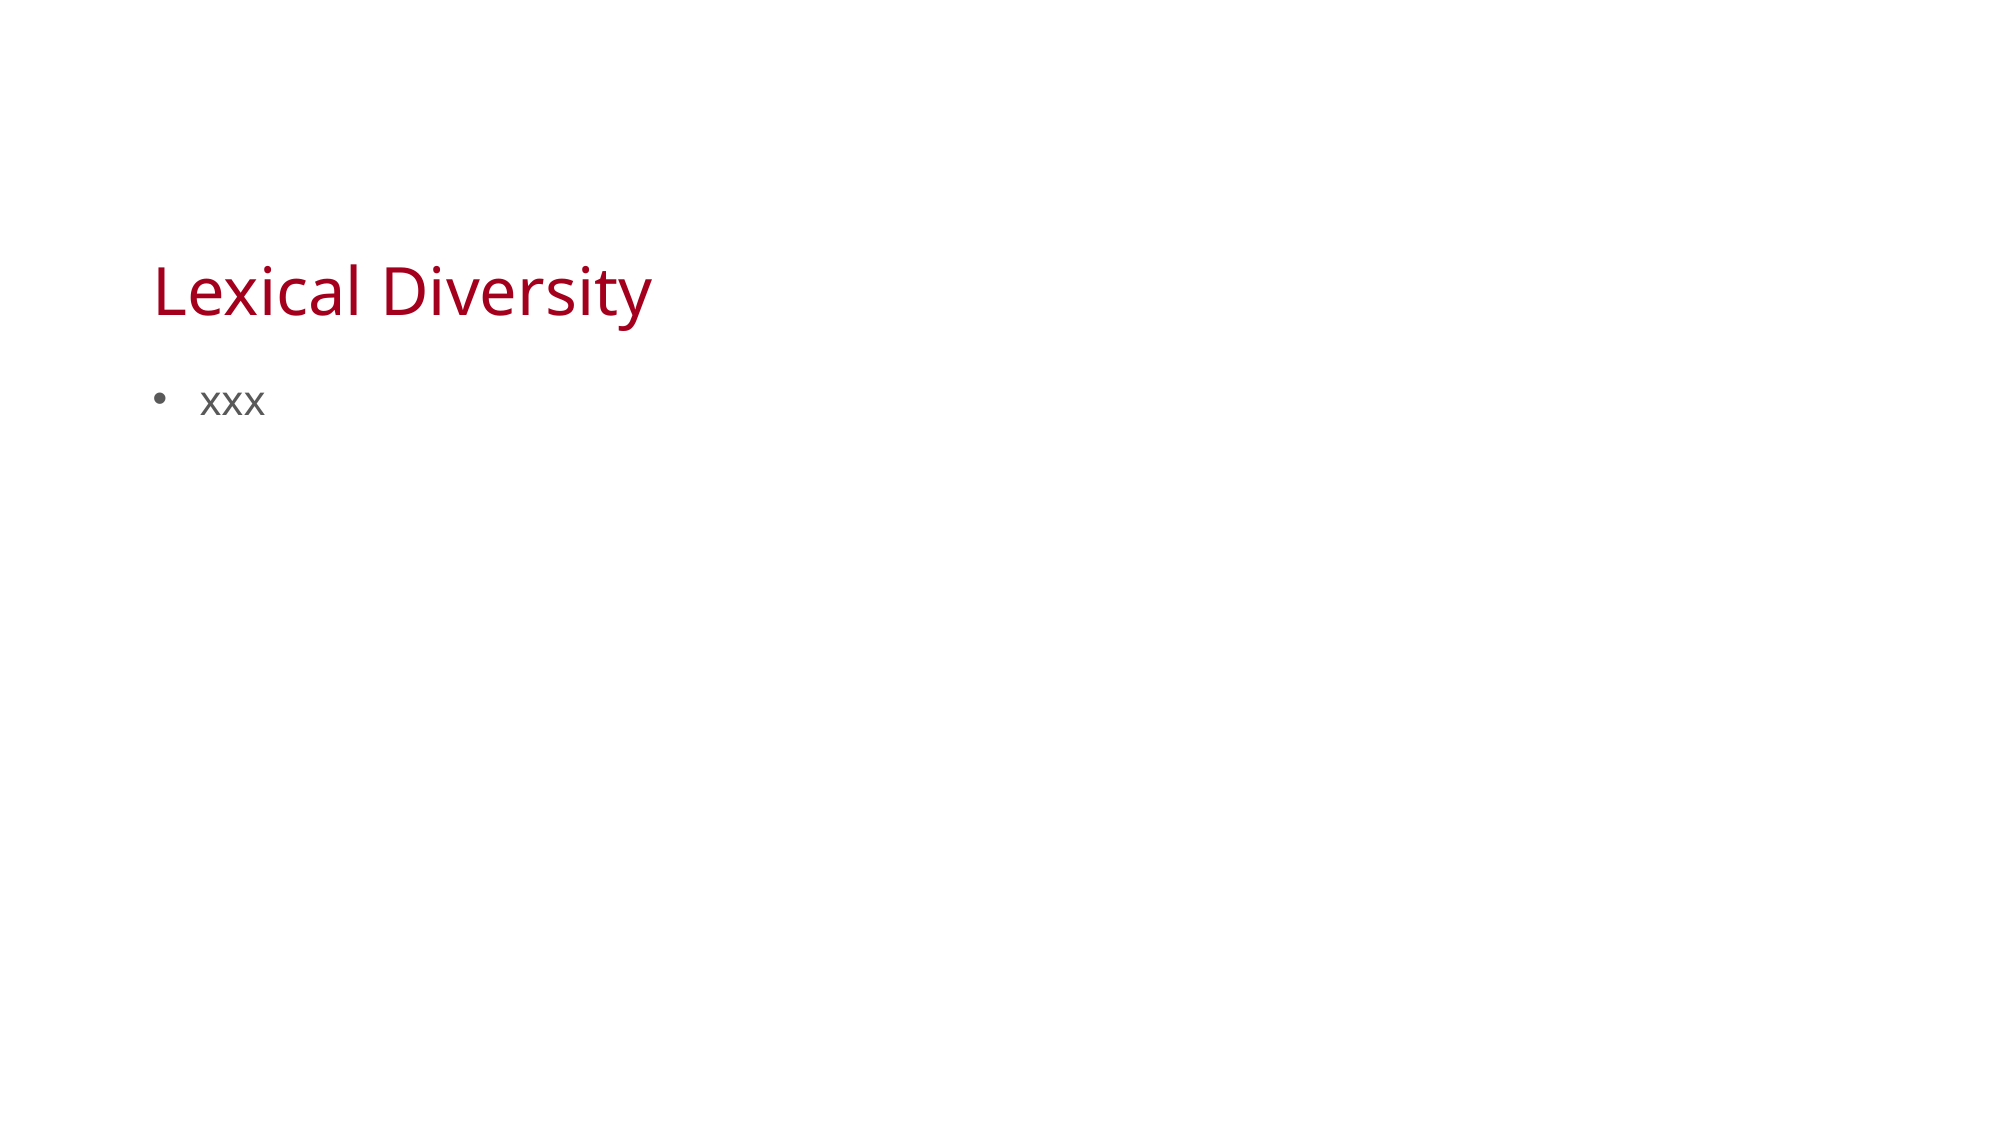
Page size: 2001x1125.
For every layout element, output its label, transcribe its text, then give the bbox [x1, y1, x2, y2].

list xxx [137, 365, 783, 963]
title Lexical Diversity [137, 75, 783, 338]
